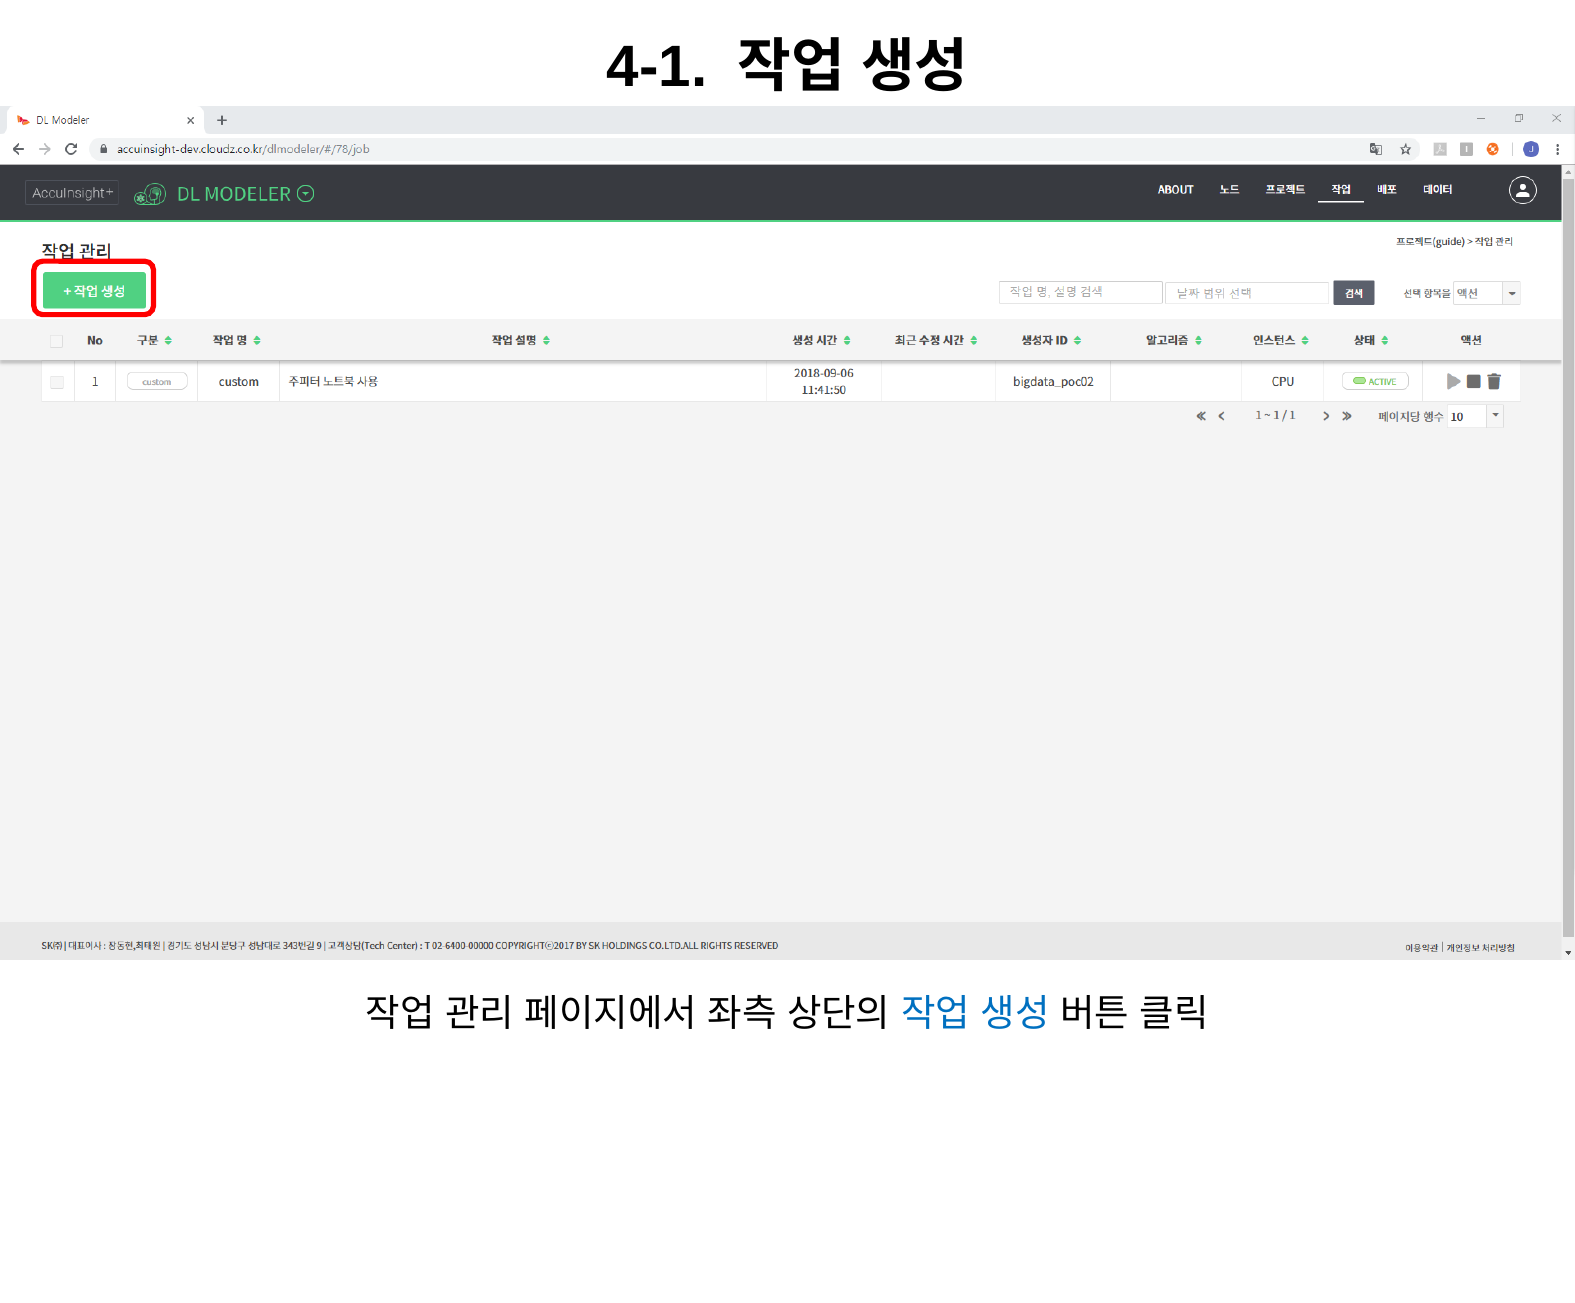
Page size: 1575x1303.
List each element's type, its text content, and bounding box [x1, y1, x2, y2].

text_box 작업 관리 페이지에서 좌측 상단의 작업 생성 버튼 클릭 [0, 960, 1575, 1042]
text_box 4-1. 작업 생성 [0, 20, 1575, 106]
picture [0, 106, 1575, 960]
